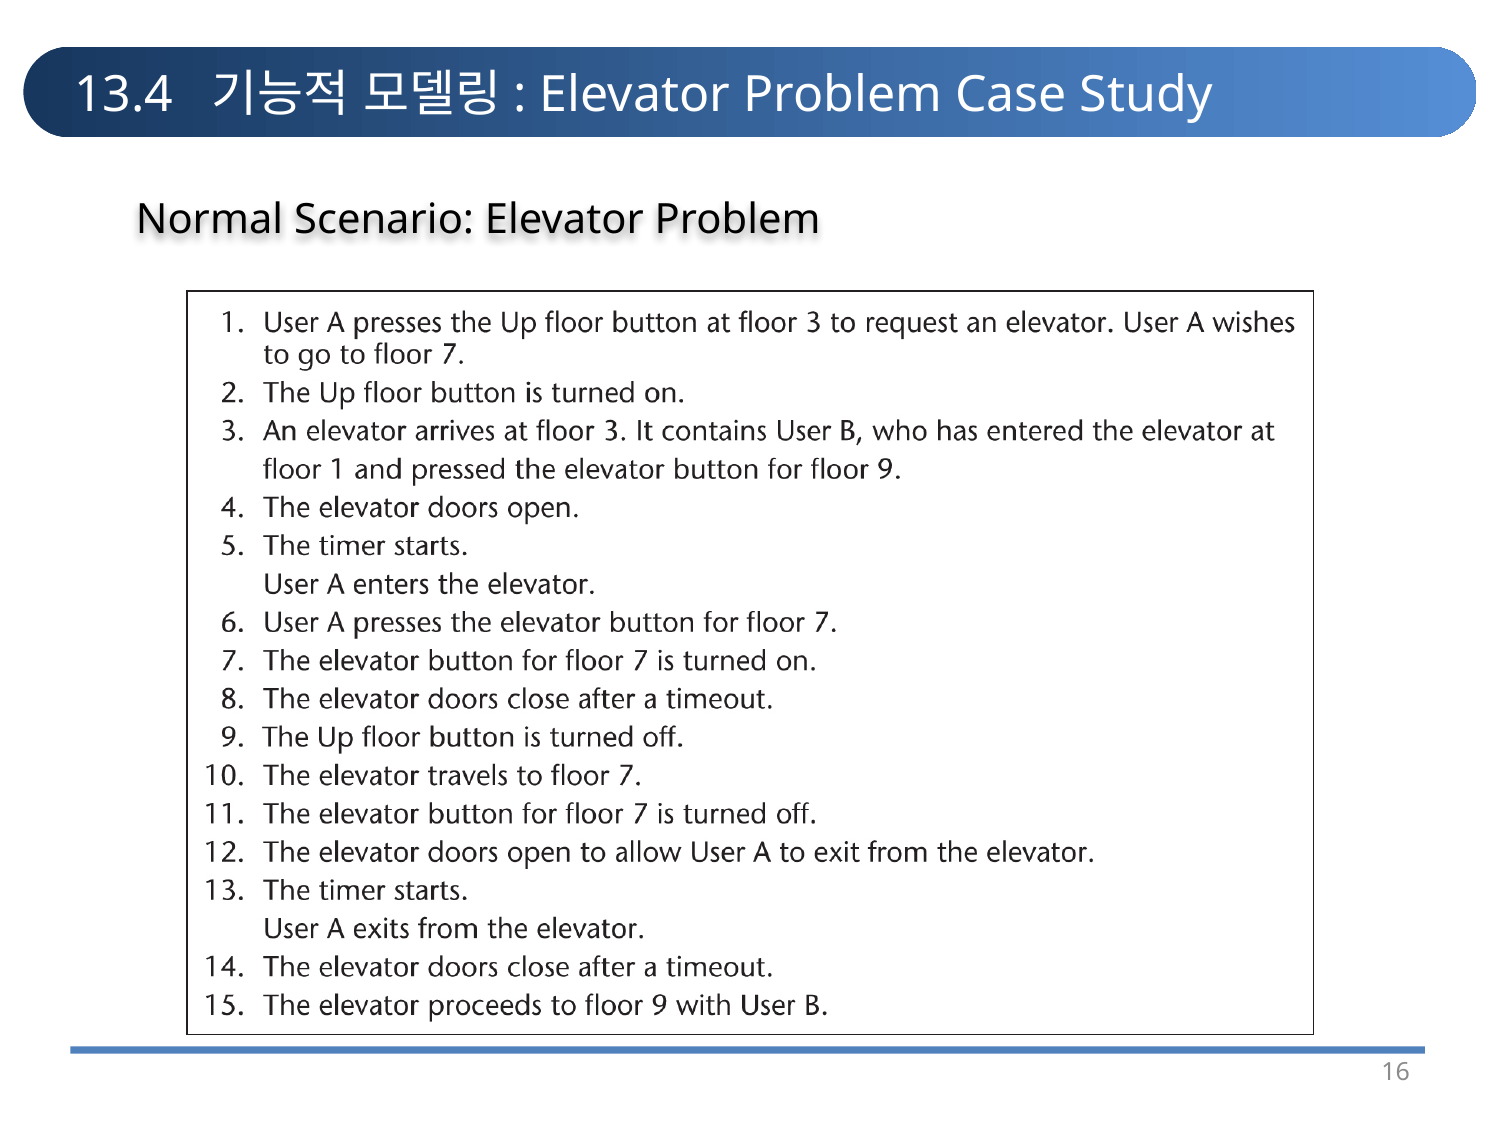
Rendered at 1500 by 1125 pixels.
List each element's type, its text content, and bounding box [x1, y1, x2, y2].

title 13.4 기능적 모델링: Elevator Problem Case Study [59, 56, 1410, 126]
picture [186, 290, 1314, 1036]
list Normal Scenario: Elevator Problem [60, 180, 896, 255]
slide_number 16 [1074, 1042, 1425, 1103]
